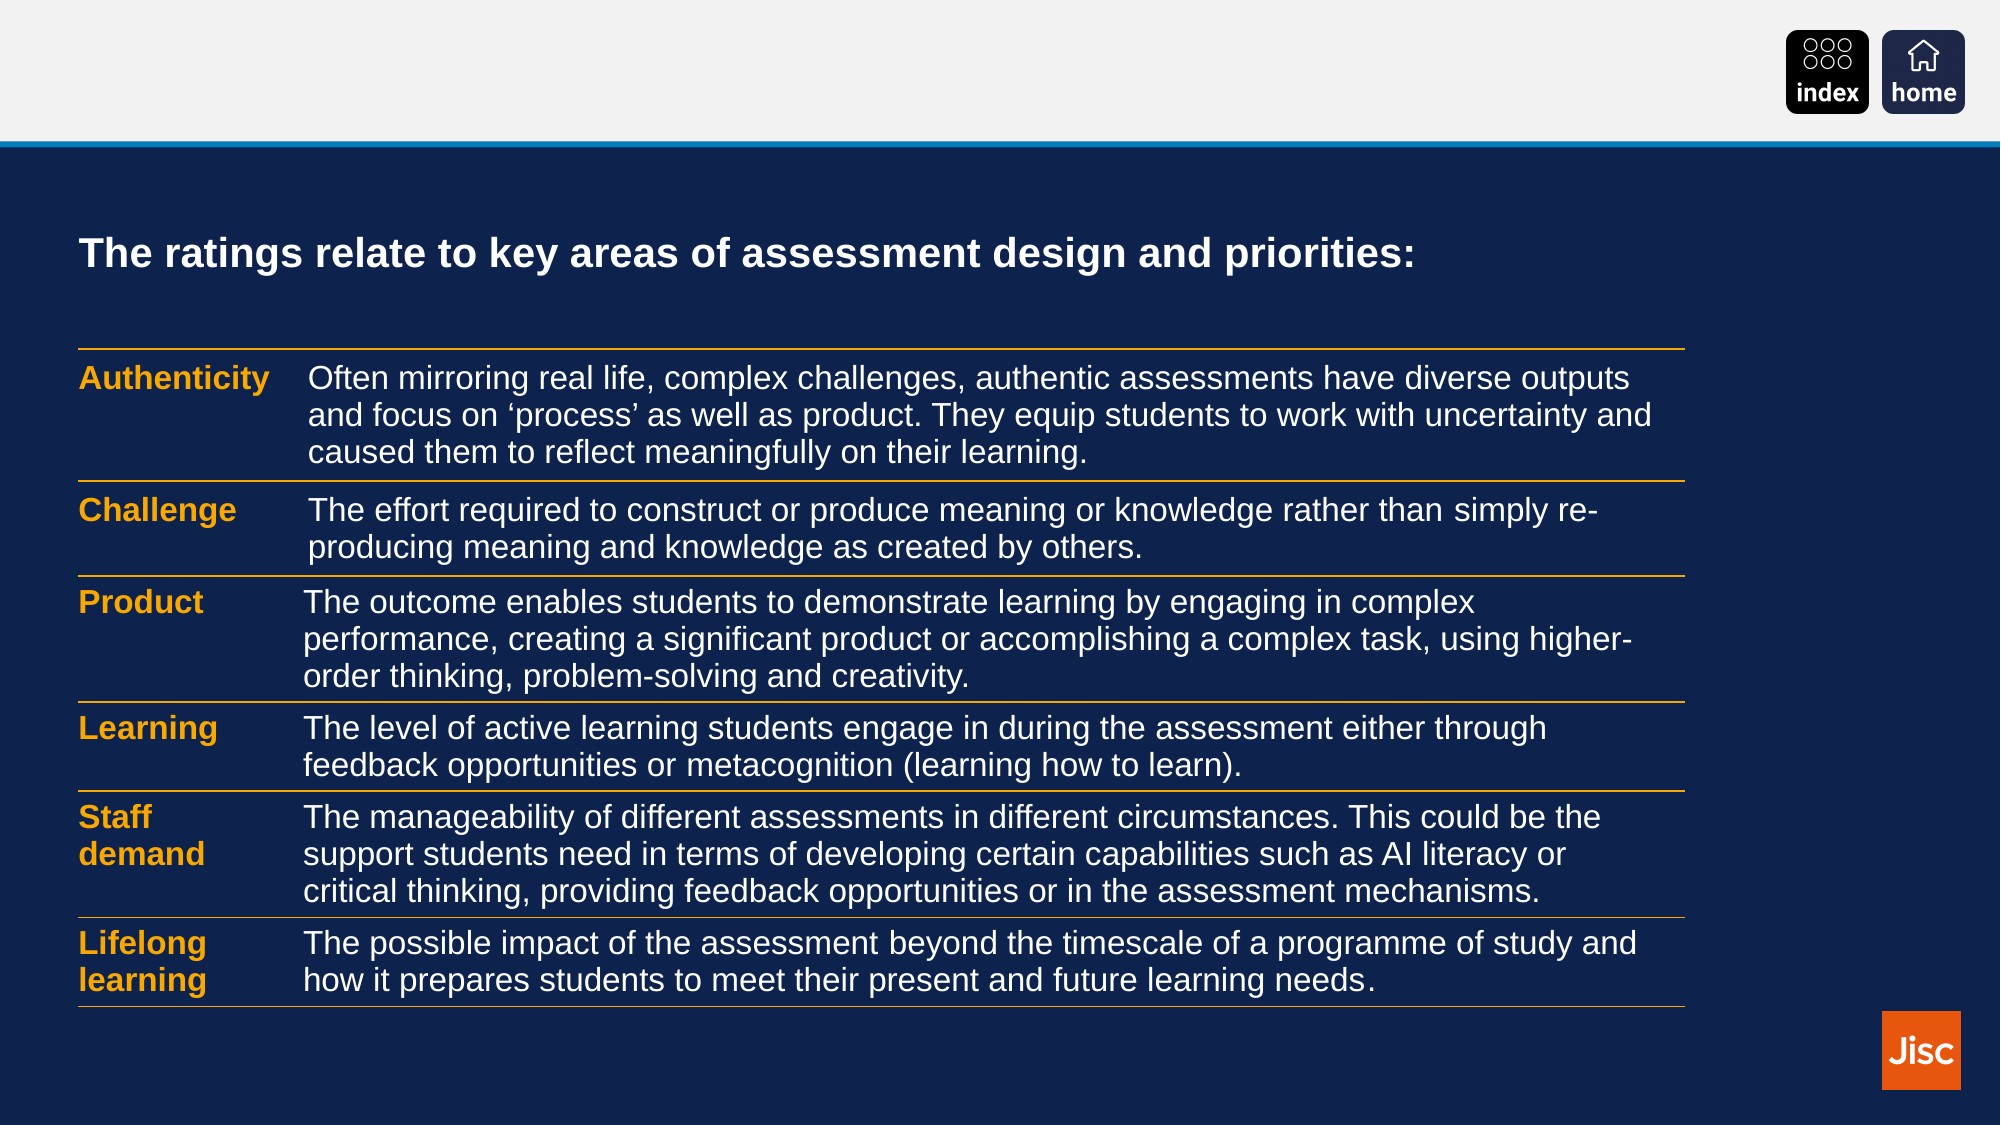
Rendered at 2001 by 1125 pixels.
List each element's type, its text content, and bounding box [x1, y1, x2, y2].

table_header Authenticity [78, 350, 288, 480]
table_cell The manageability of different assessments in different circumstances. This could be the support students need in terms of developing certain capabilities such as AI literacy or critical thinking, providing feedback opportunities or in the assessment mechanisms. [288, 792, 1685, 917]
table_cell Learning [78, 703, 288, 790]
table_cell Challenge [78, 482, 288, 575]
table_cell The effort required to construct or produce meaning or knowledge rather than simply re-producing meaning and knowledge as created by others. [288, 482, 1685, 575]
picture [1882, 1011, 1961, 1090]
table_cell Lifelong learning [78, 918, 288, 1006]
picture [1786, 30, 1869, 114]
table_cell The outcome enables students to demonstrate learning by engaging in complex performance, creating a significant product or accomplishing a complex task, using higher-order thinking, problem-solving and creativity. [288, 577, 1685, 701]
table_cell Product [78, 577, 288, 701]
picture [1882, 30, 1965, 114]
table_cell Staff demand [78, 792, 288, 917]
table_cell The level of active learning students engage in during the assessment either through feedback opportunities or metacognition (learning how to learn). [288, 703, 1685, 790]
table_header Often mirroring real life, complex challenges, authentic assessments have diverse outputs and focus on ‘process’ as well as product. They equip students to work with uncertainty and caused them to reflect meaningfully on their learning. [288, 350, 1685, 480]
table_cell The possible impact of the assessment beyond the timescale of a programme of study and how it prepares students to meet their present and future learning needs. [288, 918, 1685, 1006]
title The ratings relate to key areas of assessment design and priorities: [78, 225, 1922, 301]
